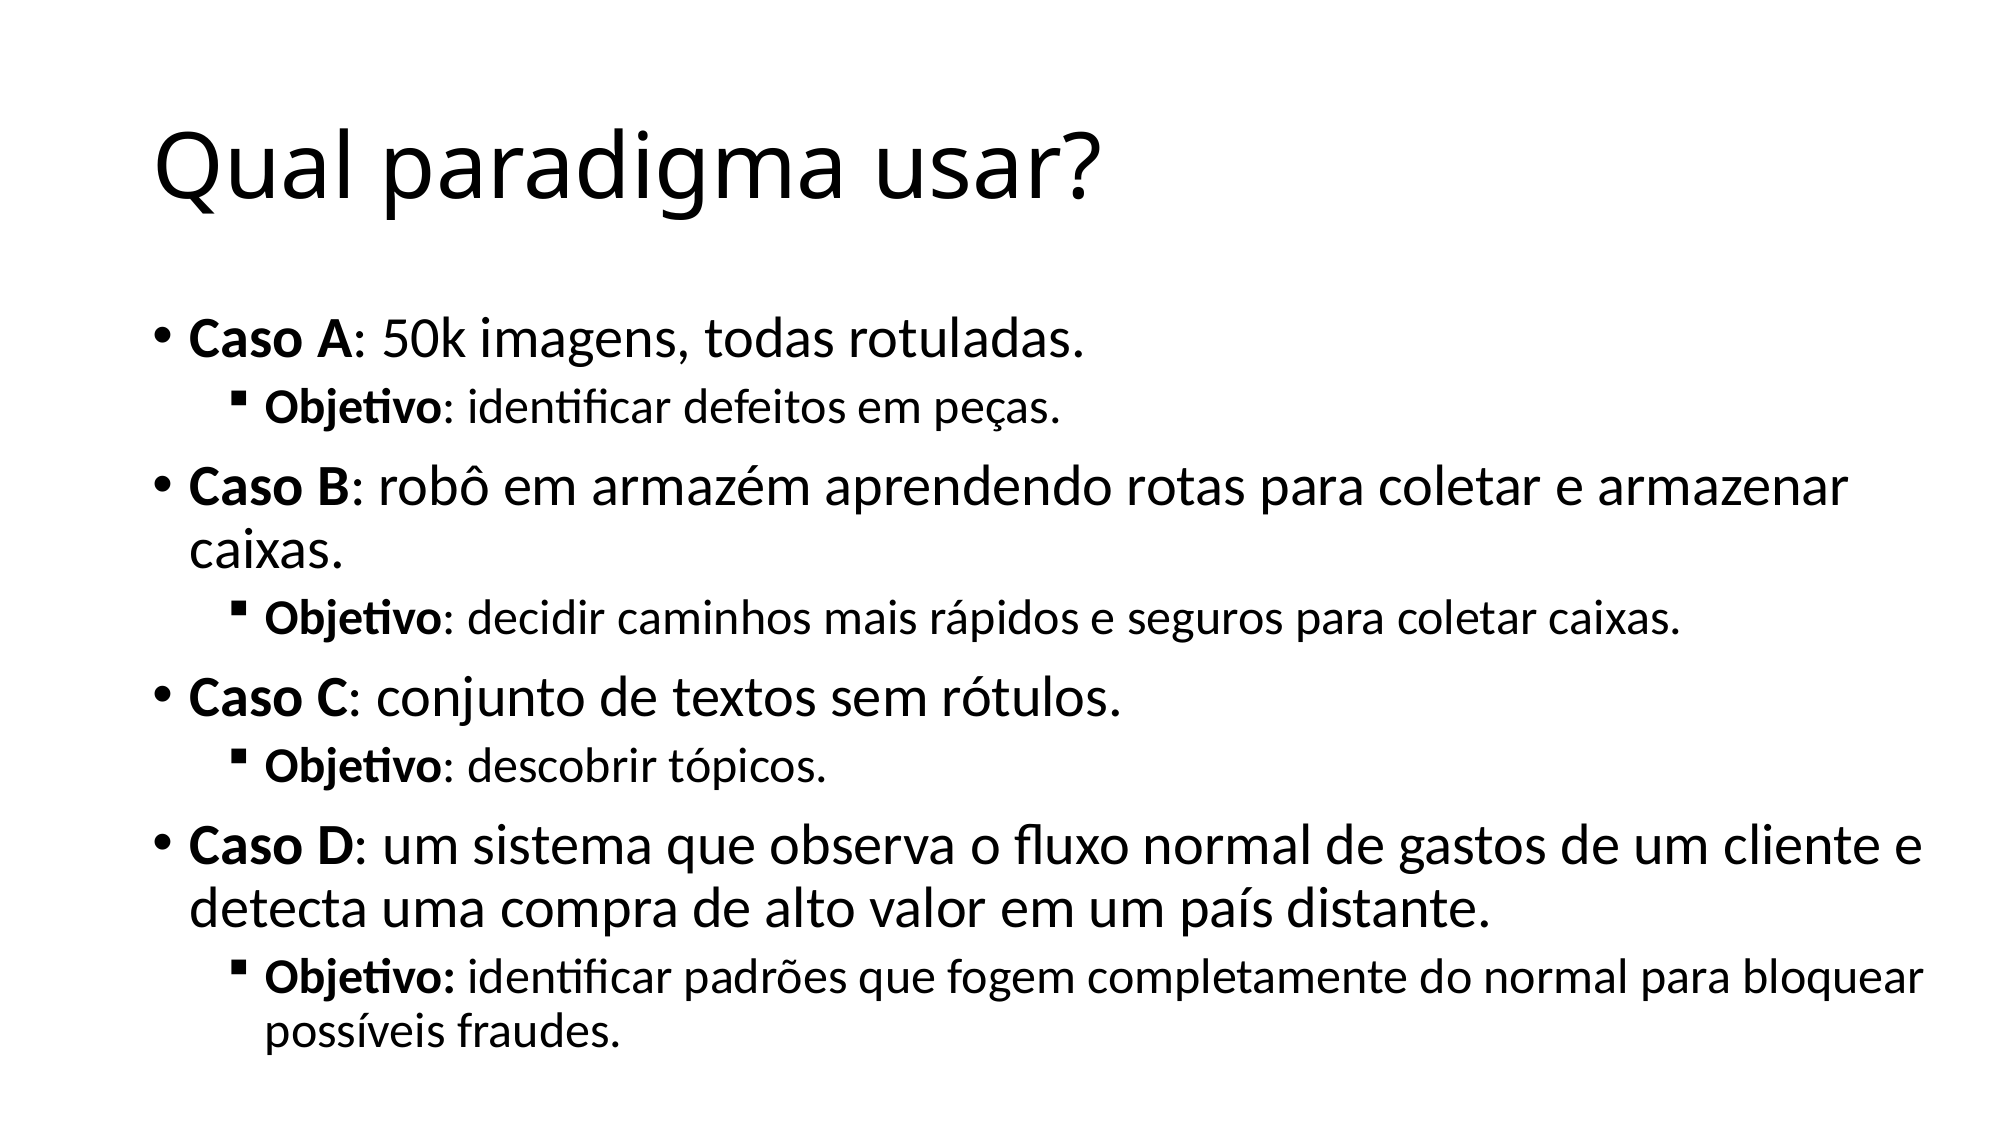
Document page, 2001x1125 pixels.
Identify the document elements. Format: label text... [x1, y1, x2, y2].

title Qual paradigma usar? [137, 59, 1863, 278]
list Caso A: 50k imagens, todas rotuladas. Objetivo: identificar defeitos em peças. Caso B: robô em armazém aprendendo rotas para coletar e armazenar caixas. Objetivo: decidir caminhos mais rápidos e seguros para coletar caixas. Caso C: conjunto de textos sem rótulos. Objetivo: descobrir tópicos. Caso D: um sistema que observa o fluxo normal de gastos de um cliente e detecta uma compra de alto valor em um país distante. Objetivo: identificar padrões que fogem completamente do normal para bloquear possíveis fraudes. [137, 299, 1967, 1125]
